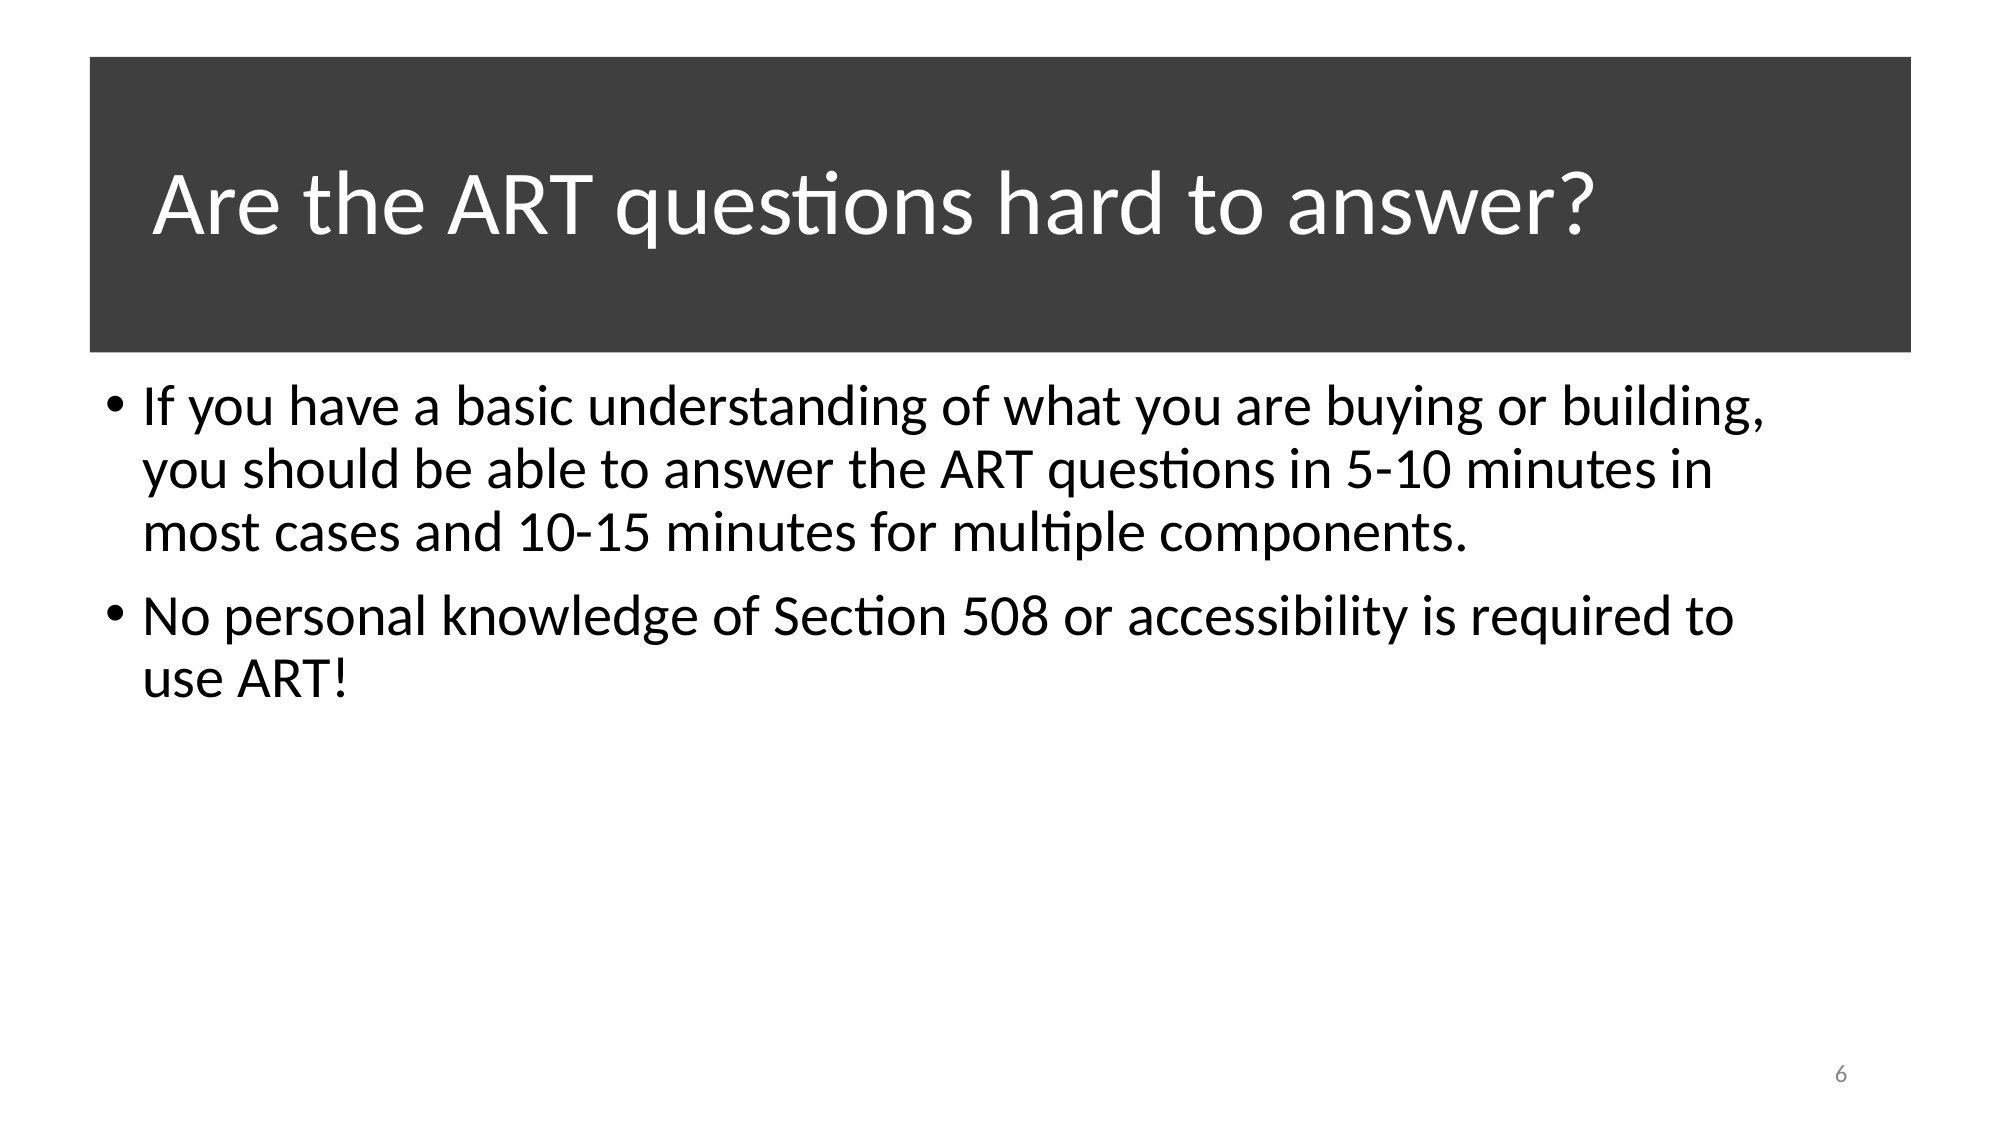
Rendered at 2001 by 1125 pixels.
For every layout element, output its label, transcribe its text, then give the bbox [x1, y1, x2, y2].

title Are the ART questions hard to answer? [137, 96, 1863, 314]
slide_number 6 [1412, 1042, 1863, 1103]
list If you have a basic understanding of what you are buying or building, you should be able to answer the ART questions in 5-10 minutes in most cases and 10-15 minutes for multiple components. No personal knowledge of Section 508 or accessibility is required to use ART! [90, 368, 1815, 1082]
text_box [89, 56, 1911, 353]
